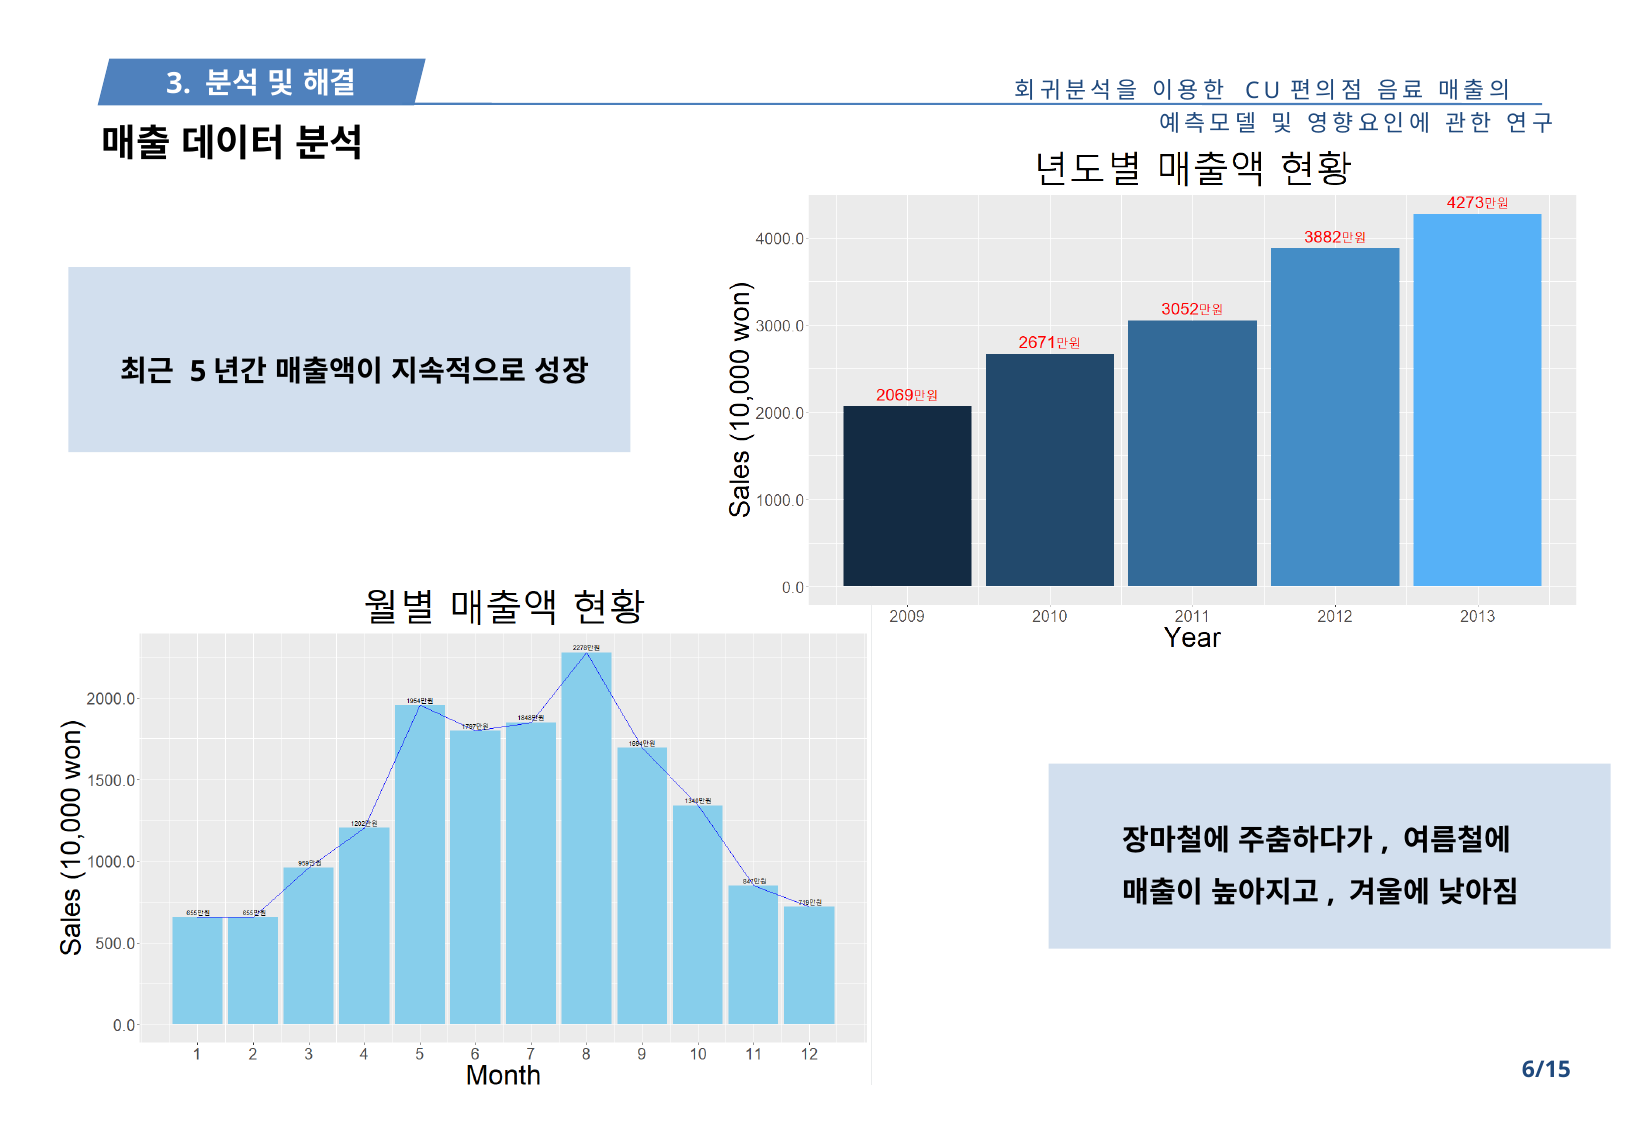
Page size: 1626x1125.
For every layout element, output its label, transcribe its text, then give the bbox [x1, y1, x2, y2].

text_box [1047, 762, 1613, 951]
text_box 최근 5년간 매출액이 지속적으로 성장 [105, 327, 612, 395]
text_box 장마철에 주춤하다가, 여름철에 매출이 높아지고, 겨울에 낮아짐 [1107, 796, 1581, 916]
text_box 매출 데이터 분석 [87, 111, 631, 172]
picture [56, 144, 1581, 1085]
text_box [66, 265, 632, 454]
